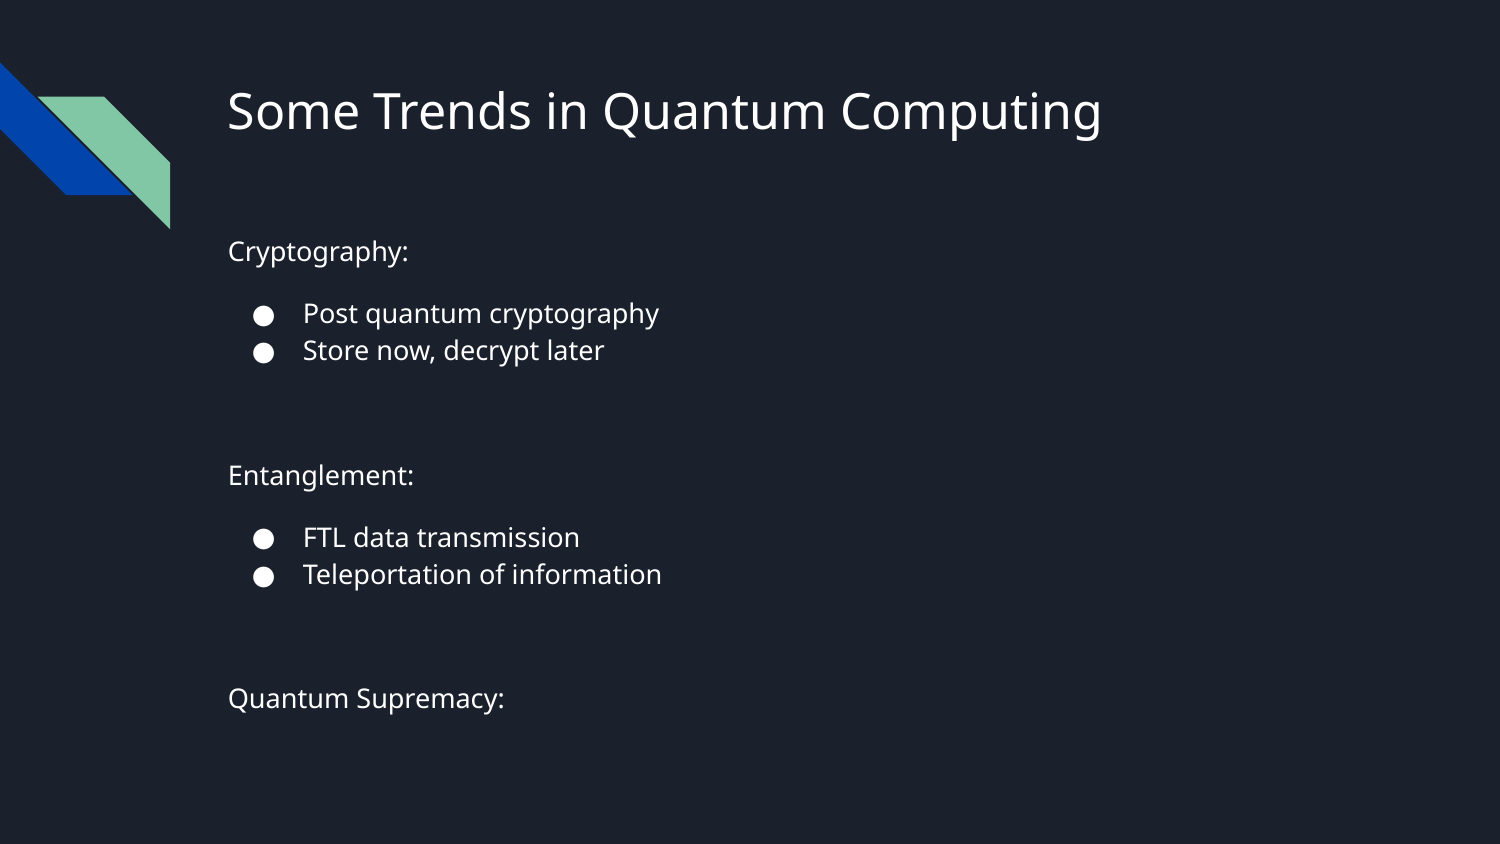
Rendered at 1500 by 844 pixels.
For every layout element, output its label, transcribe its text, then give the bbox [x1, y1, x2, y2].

title Some Trends in Quantum Computing [212, 64, 1368, 214]
list Cryptography: Post quantum cryptography Store now, decrypt later Entanglement: FTL data transmission Teleportation of information Quantum Supremacy: [212, 214, 1368, 735]
